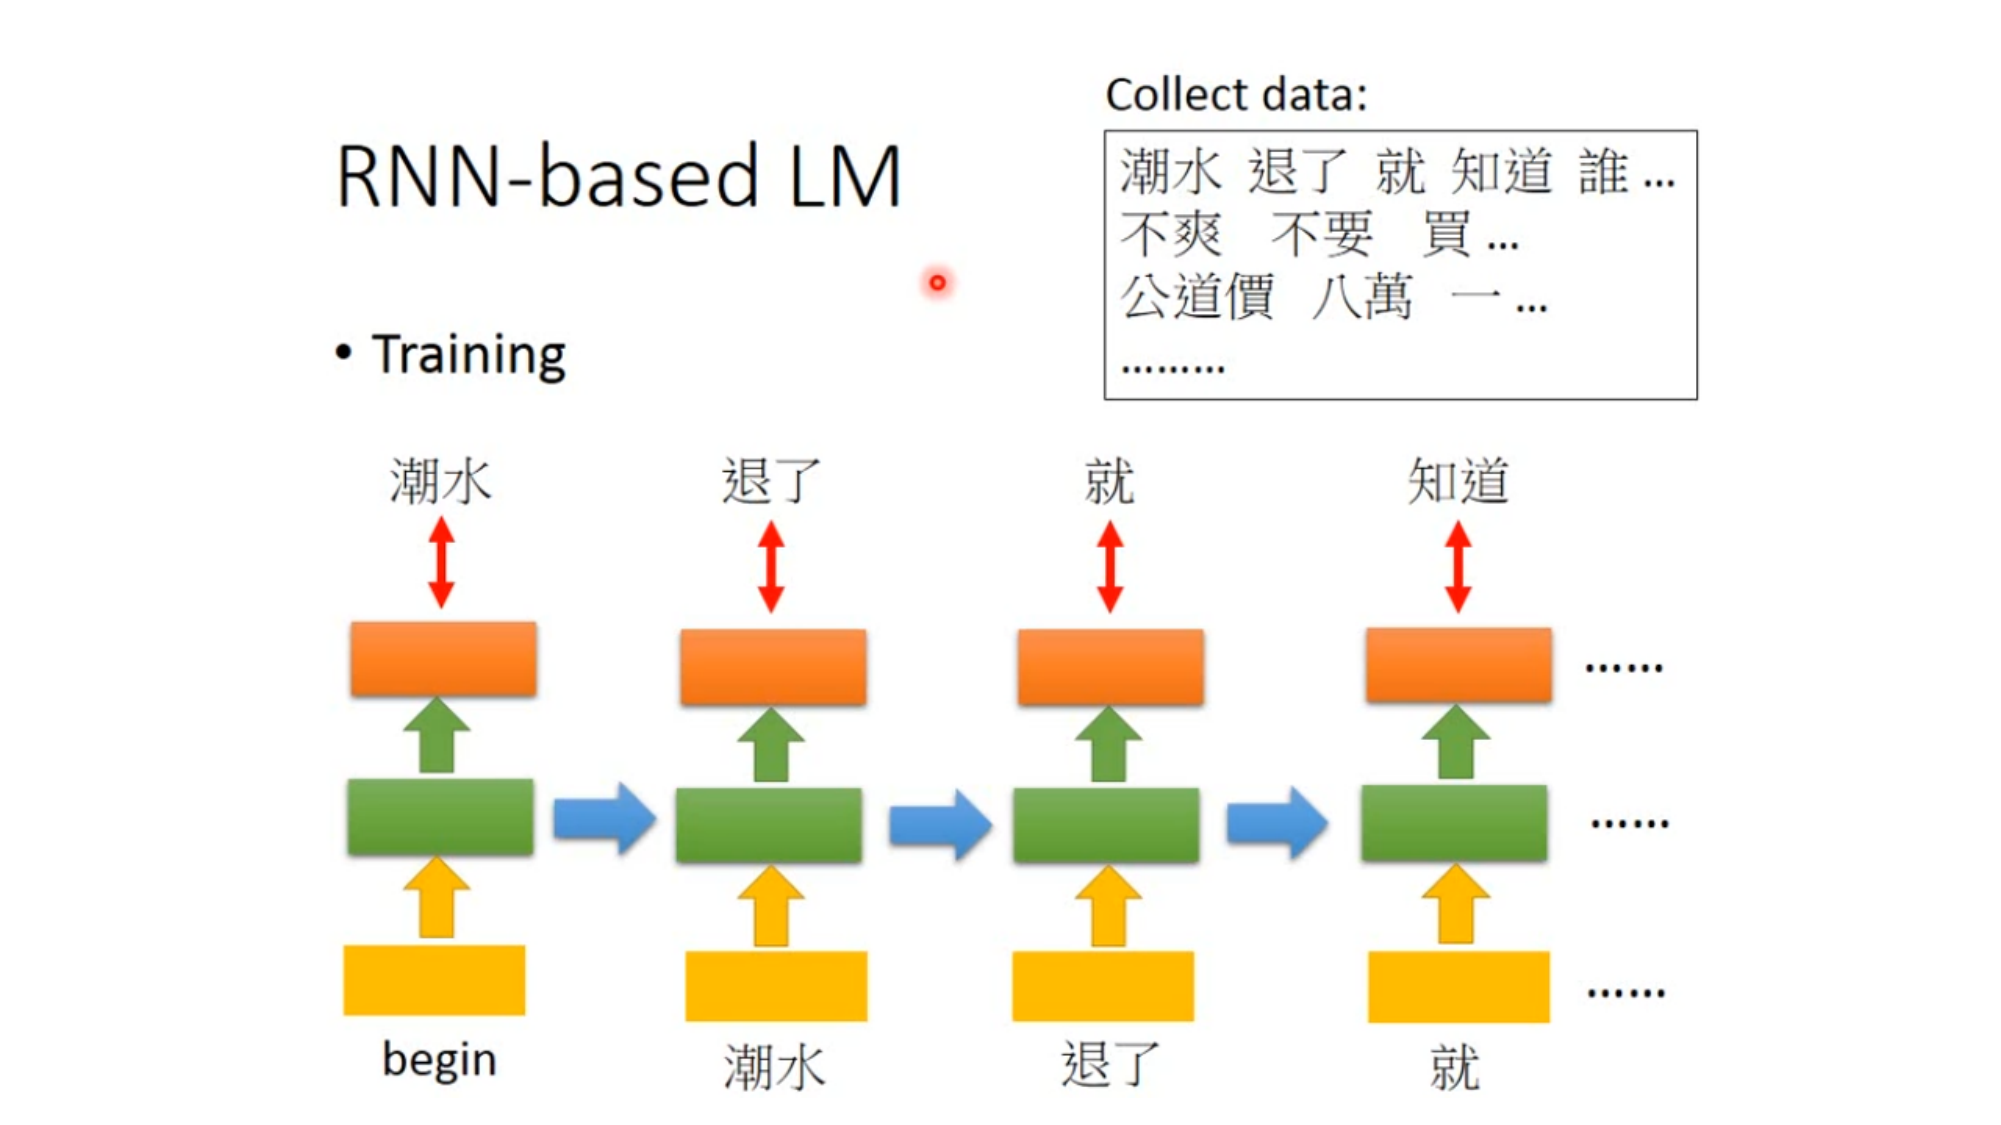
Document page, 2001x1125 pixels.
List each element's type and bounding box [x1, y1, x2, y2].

picture [233, 27, 1767, 1098]
